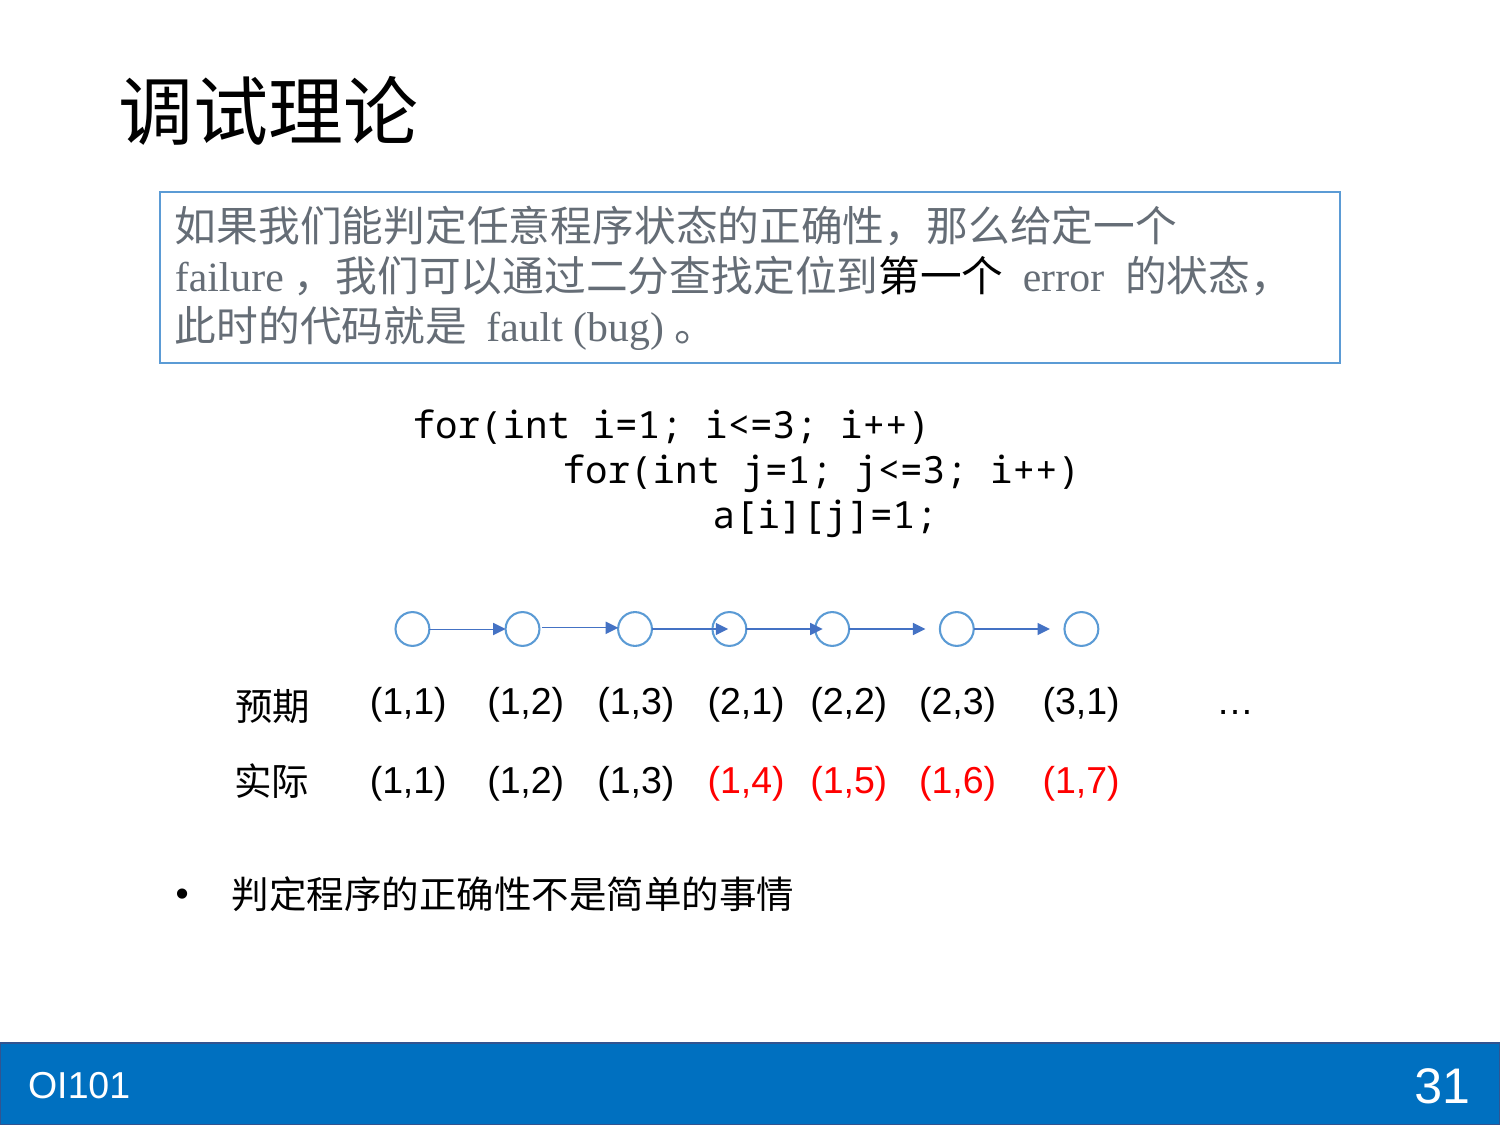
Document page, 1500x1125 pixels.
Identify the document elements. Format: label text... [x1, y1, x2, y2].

text_box (1,3) [582, 669, 690, 730]
text_box (1,3) [582, 748, 690, 809]
text_box (2,1) [692, 669, 795, 730]
text_box [394, 611, 431, 647]
title 调试理论 [103, 59, 1397, 171]
text_box 如果我们能判定任意程序状态的正确性，那么给定一个 failure，我们可以通过二分查找定位到第一个 error 的状态，此时的代码就是 fault (bug)。 [159, 191, 1341, 364]
text_box (1,1) [354, 669, 462, 730]
slide_number 31 [1147, 1054, 1485, 1114]
text_box for(int i=1; i<=3; i++) for(int j=1; j<=3; i++) a[i][j]=1; [397, 393, 1095, 544]
text_box (1,1) [354, 748, 462, 809]
text_box (2,3) [904, 669, 1012, 730]
text_box (1,4) [692, 748, 795, 809]
text_box (2,2) [795, 669, 903, 730]
text_box [711, 611, 748, 647]
text_box … [1201, 669, 1269, 730]
text_box 预期 [220, 675, 326, 735]
text_box 实际 [219, 750, 325, 811]
text_box [814, 611, 851, 647]
text_box (1,6) [904, 748, 1012, 809]
text_box [938, 611, 975, 647]
text_box 判定程序的正确性不是简单的事情 [160, 863, 810, 924]
text_box (1,7) [1027, 748, 1135, 809]
text_box (1,2) [472, 748, 580, 809]
text_box [1063, 611, 1100, 647]
text_box [617, 611, 653, 647]
text_box (3,1) [1027, 669, 1135, 730]
text_box [504, 611, 541, 647]
text_box (1,2) [472, 669, 580, 730]
text_box (1,5) [795, 748, 903, 809]
